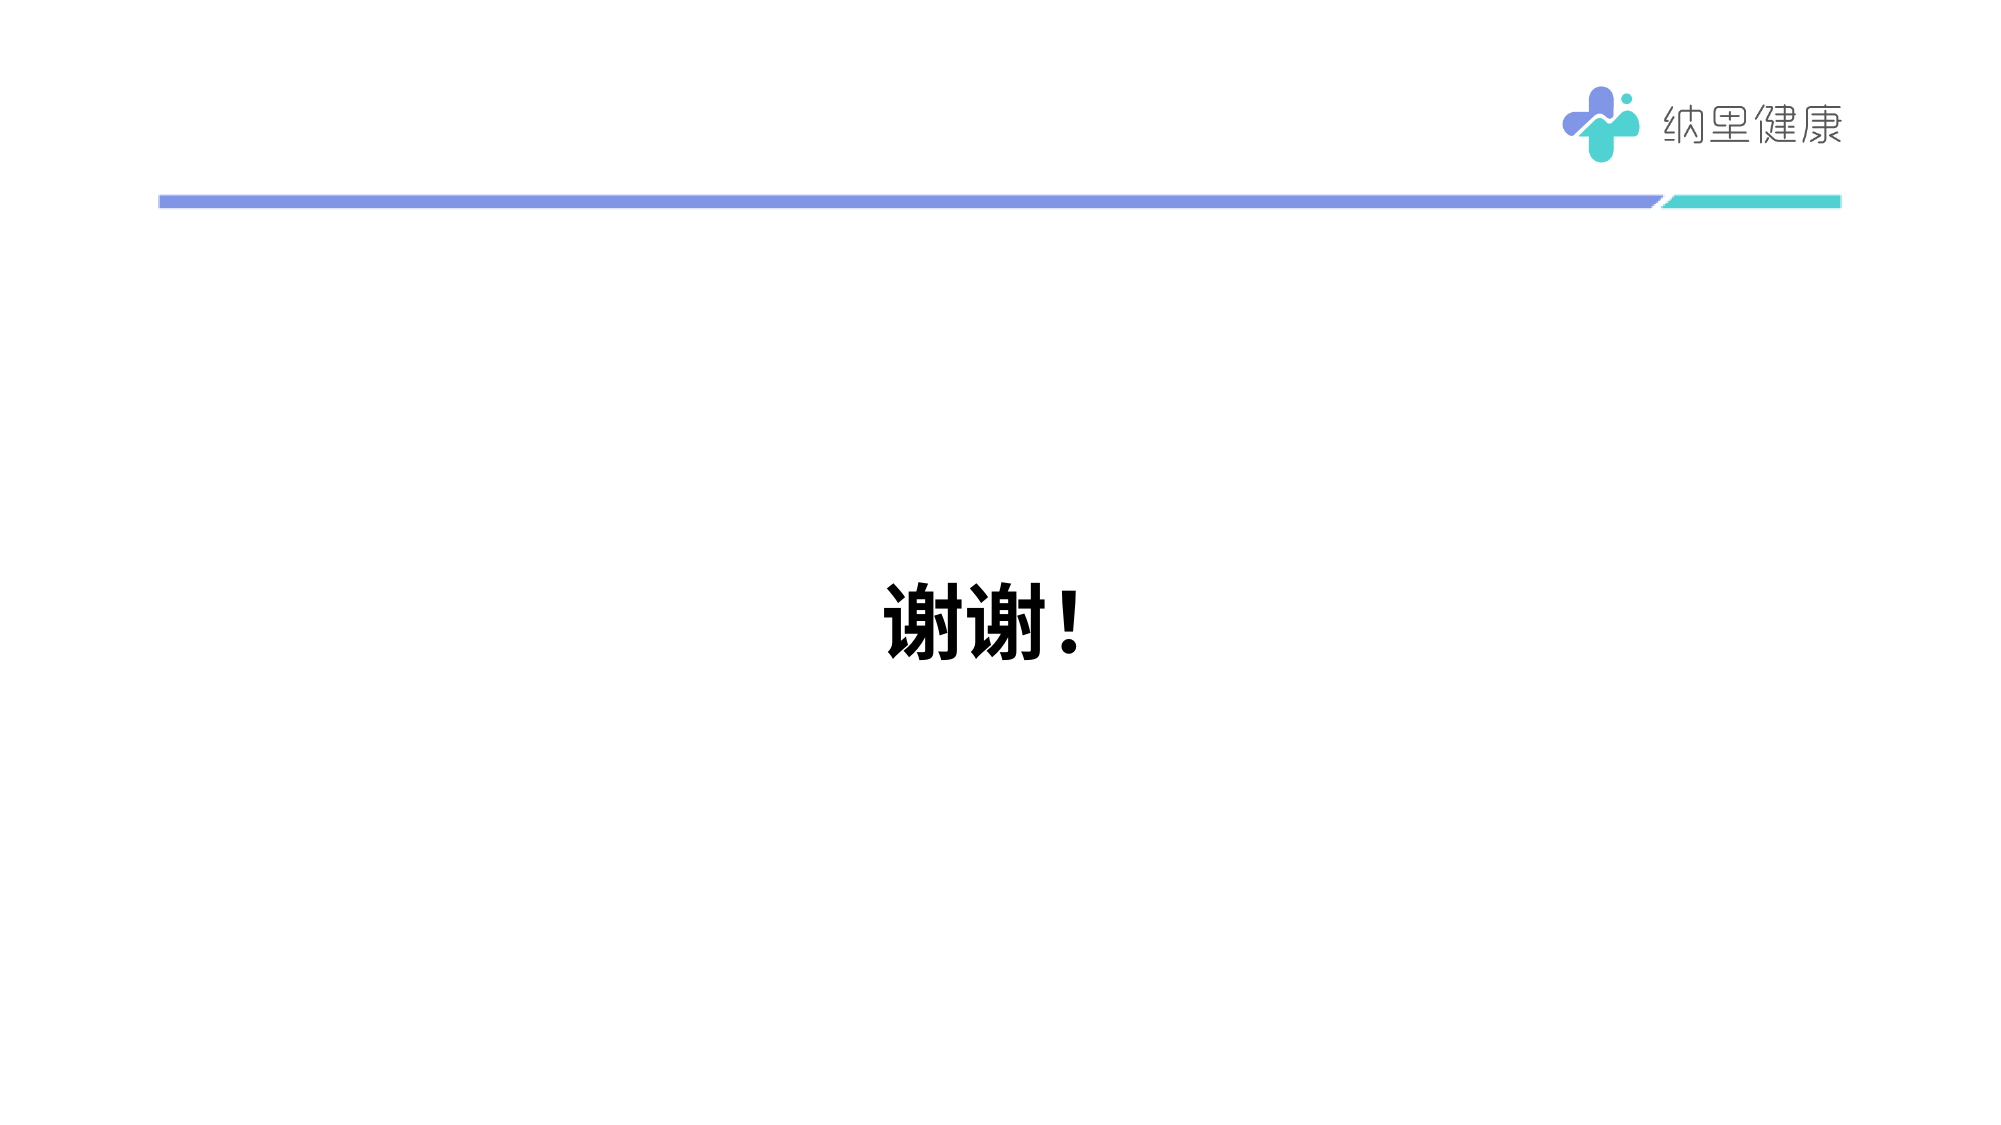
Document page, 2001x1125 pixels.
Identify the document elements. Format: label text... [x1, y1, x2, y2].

text_box 谢谢！ [867, 562, 1081, 678]
picture [0, 0, 2001, 1125]
